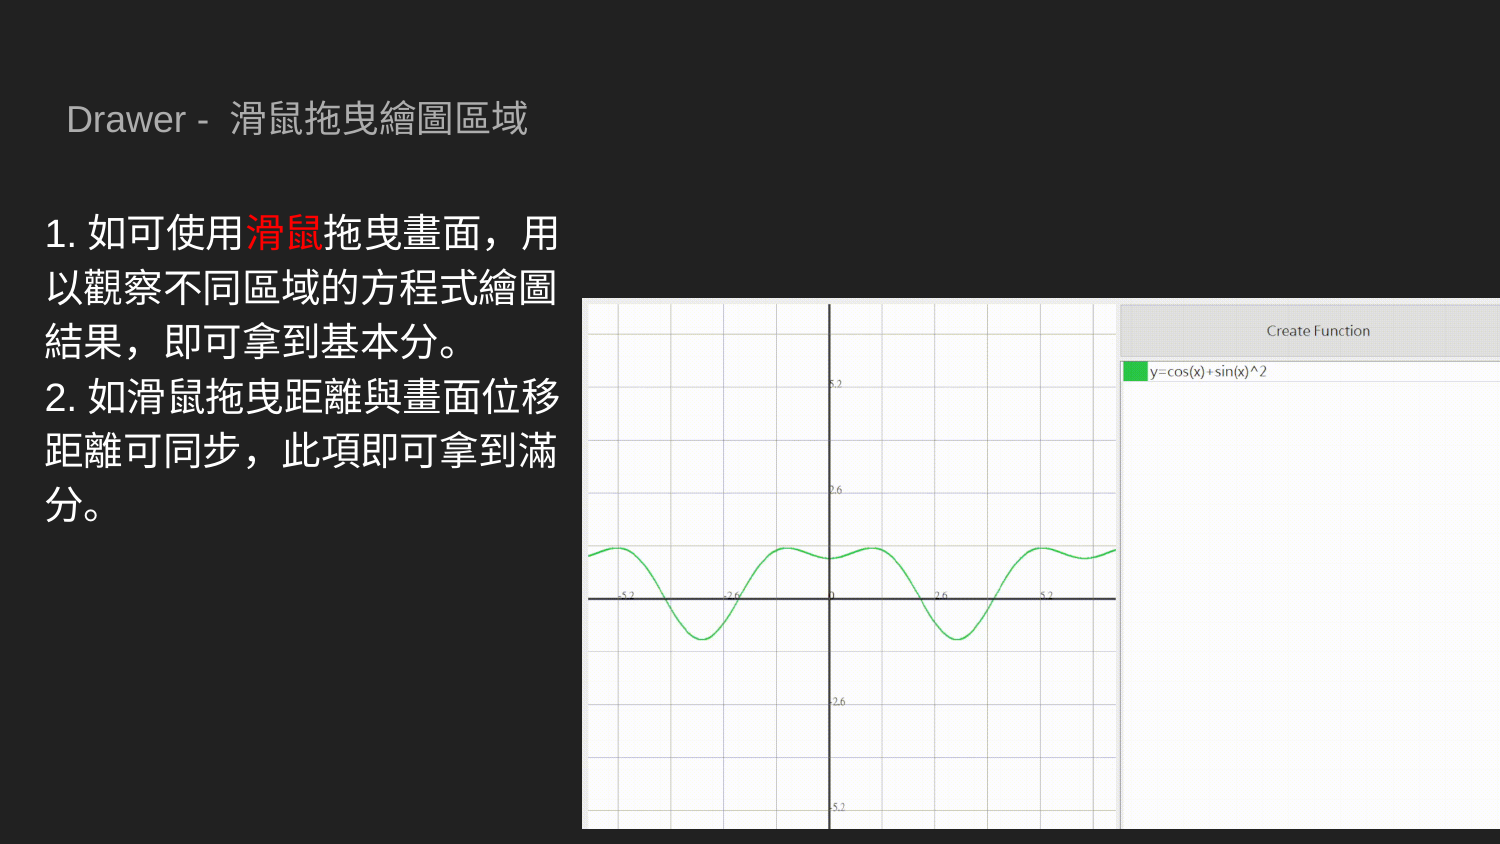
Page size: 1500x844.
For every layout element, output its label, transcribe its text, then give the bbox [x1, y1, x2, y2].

list 1.如可使用滑鼠拖曳畫面，用以觀察不同區域的方程式繪圖結果，即可拿到基本分。 2.如滑鼠拖曳距離與畫面位移距離可同步，此項即可拿到滿分。 [29, 186, 582, 747]
title Drawer - 滑鼠拖曳繪圖區域 [51, 72, 1449, 167]
picture [581, 298, 1500, 829]
